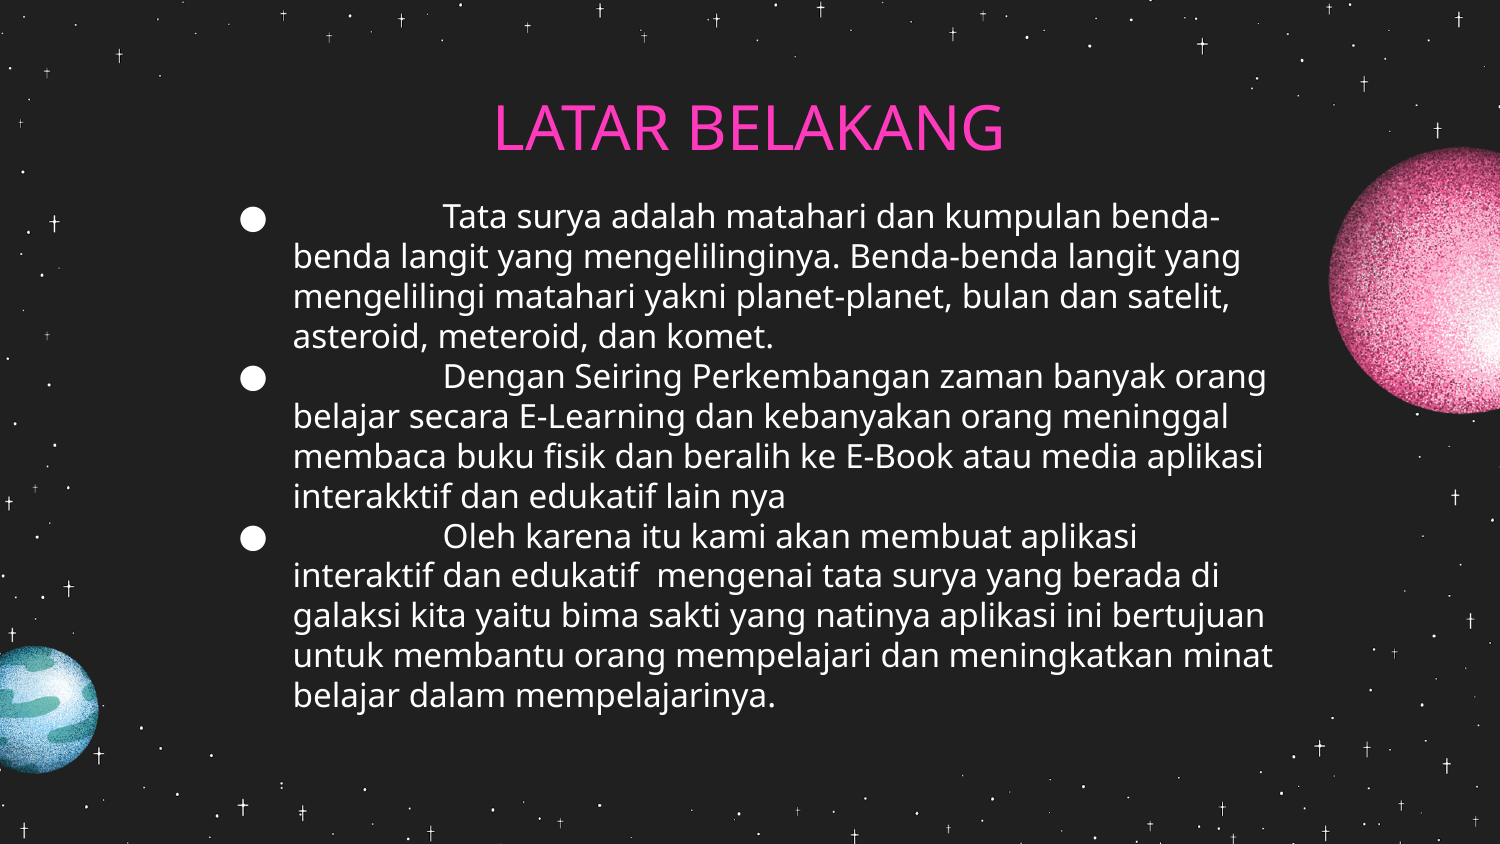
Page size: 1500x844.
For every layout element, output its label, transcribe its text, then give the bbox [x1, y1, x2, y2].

picture [0, 0, 1500, 844]
list Tata surya adalah matahari dan kumpulan benda-benda langit yang mengelilinginya. Benda-benda langit yang mengelilingi matahari yakni planet-planet, bulan dan satelit, asteroid, meteroid, dan komet. Dengan Seiring Perkembangan zaman banyak orang belajar secara E-Learning dan kebanyakan orang meninggal membaca buku fisik dan beralih ke E-Book atau media aplikasi interakktif dan edukatif lain nya Oleh karena itu kami akan membuat aplikasi interaktif dan edukatif mengenai tata surya yang berada di galaksi kita yaitu bima sakti yang natinya aplikasi ini bertujuan untuk membantu orang mempelajari dan meningkatkan minat belajar dalam mempelajarinya. [202, 180, 1298, 752]
title LATAR BELAKANG [118, 73, 1382, 168]
